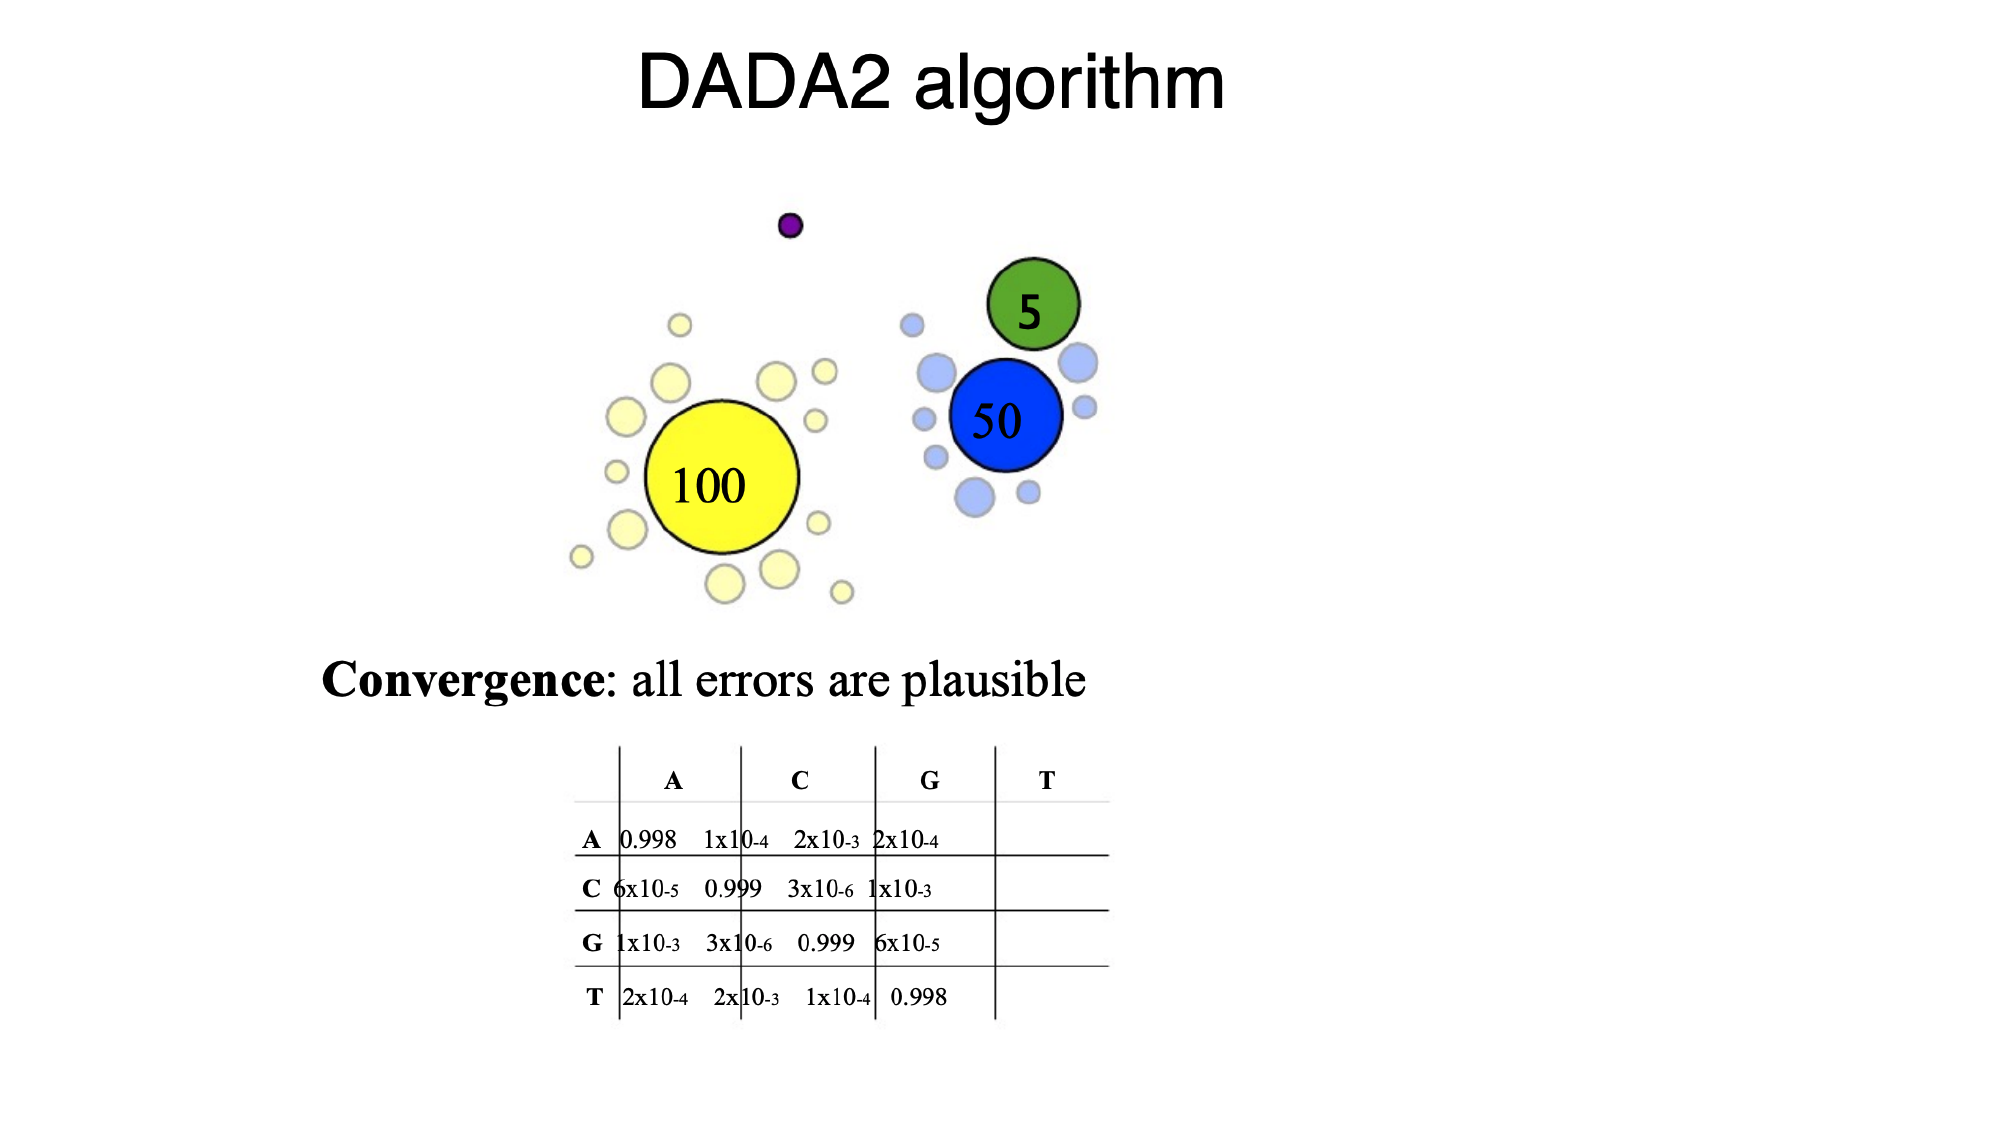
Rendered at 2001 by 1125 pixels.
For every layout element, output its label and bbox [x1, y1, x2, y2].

list [108, 36, 1644, 1063]
